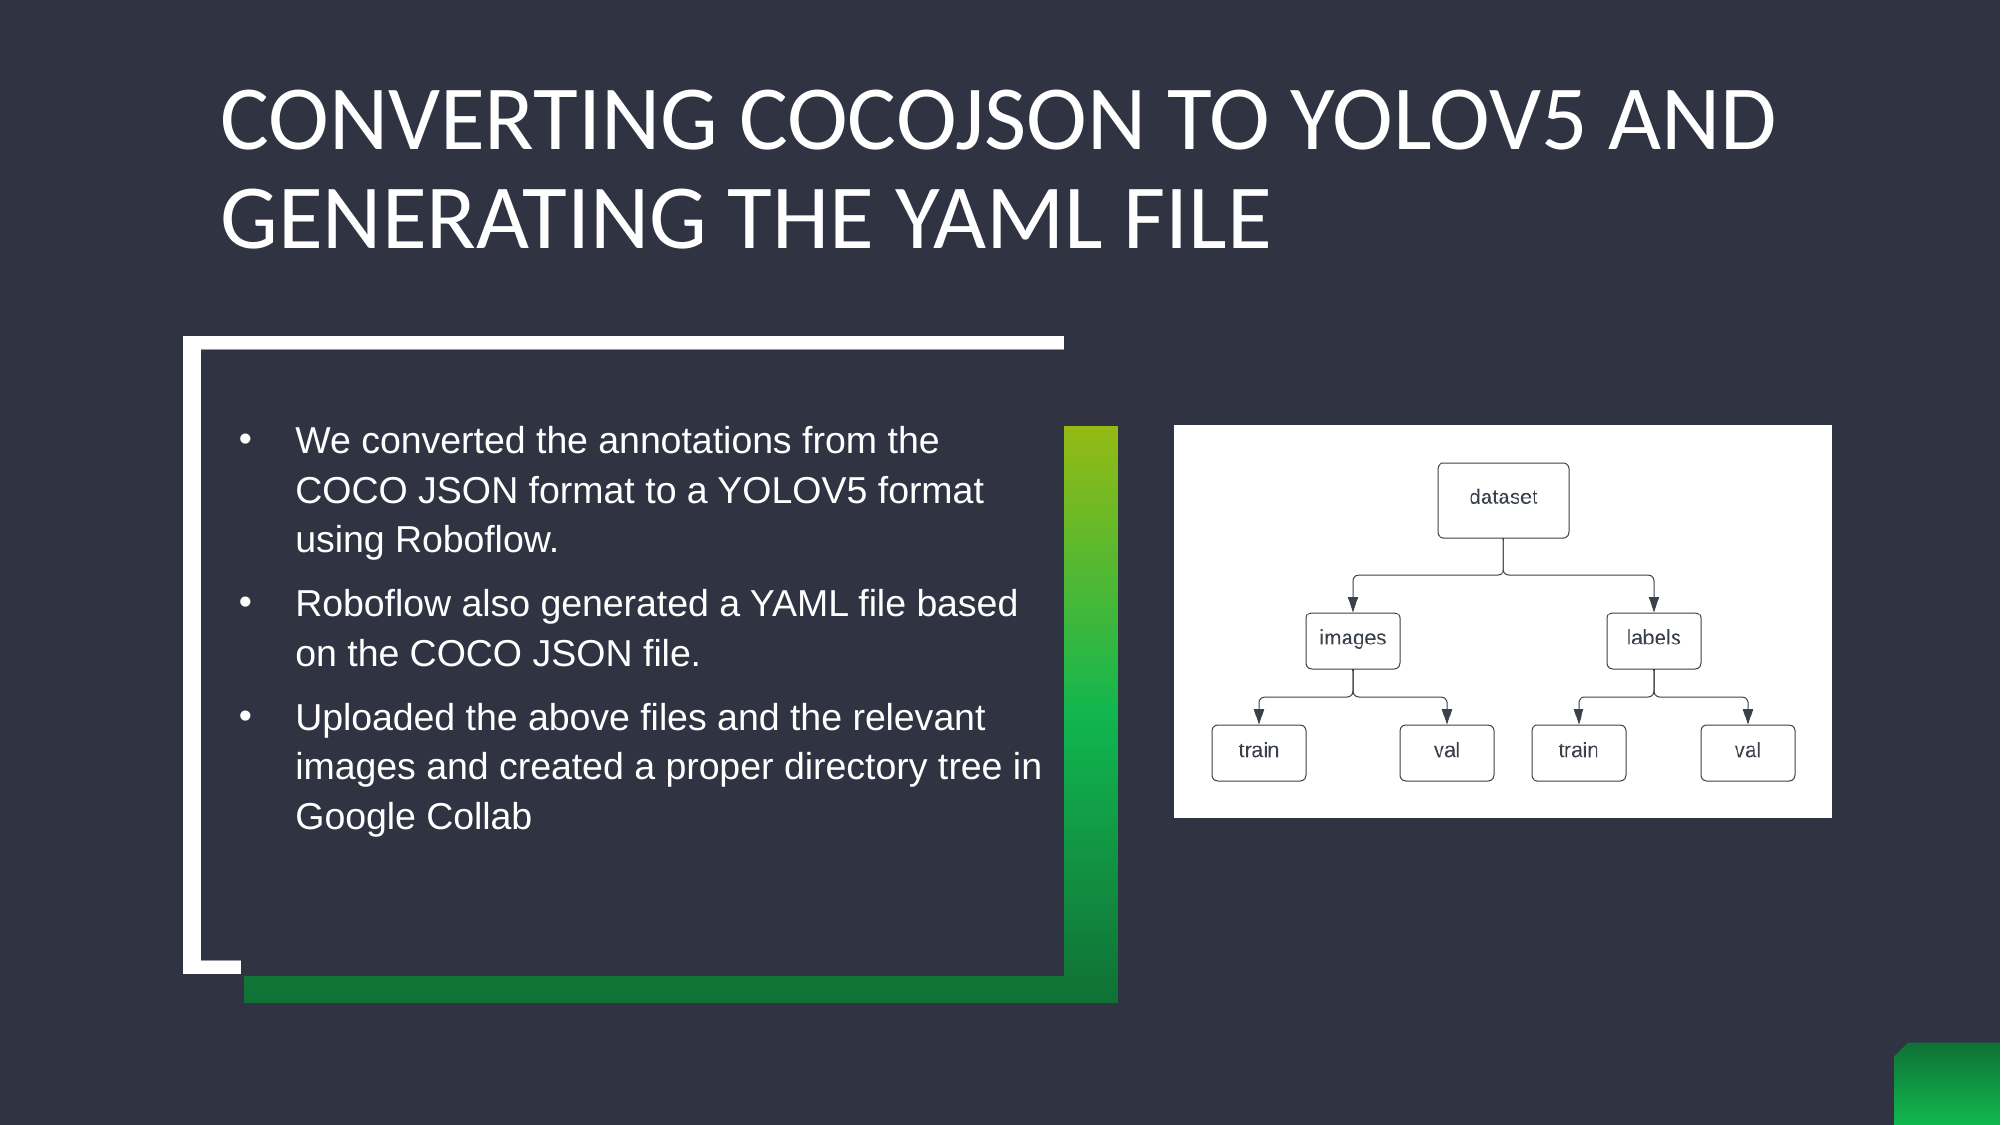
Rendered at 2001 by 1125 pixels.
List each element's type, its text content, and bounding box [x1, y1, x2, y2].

picture [170, 320, 1127, 1012]
title Converting COCOJSON to YOLOv5 and generating the YAML file [205, 62, 1875, 308]
picture [1174, 425, 1832, 818]
